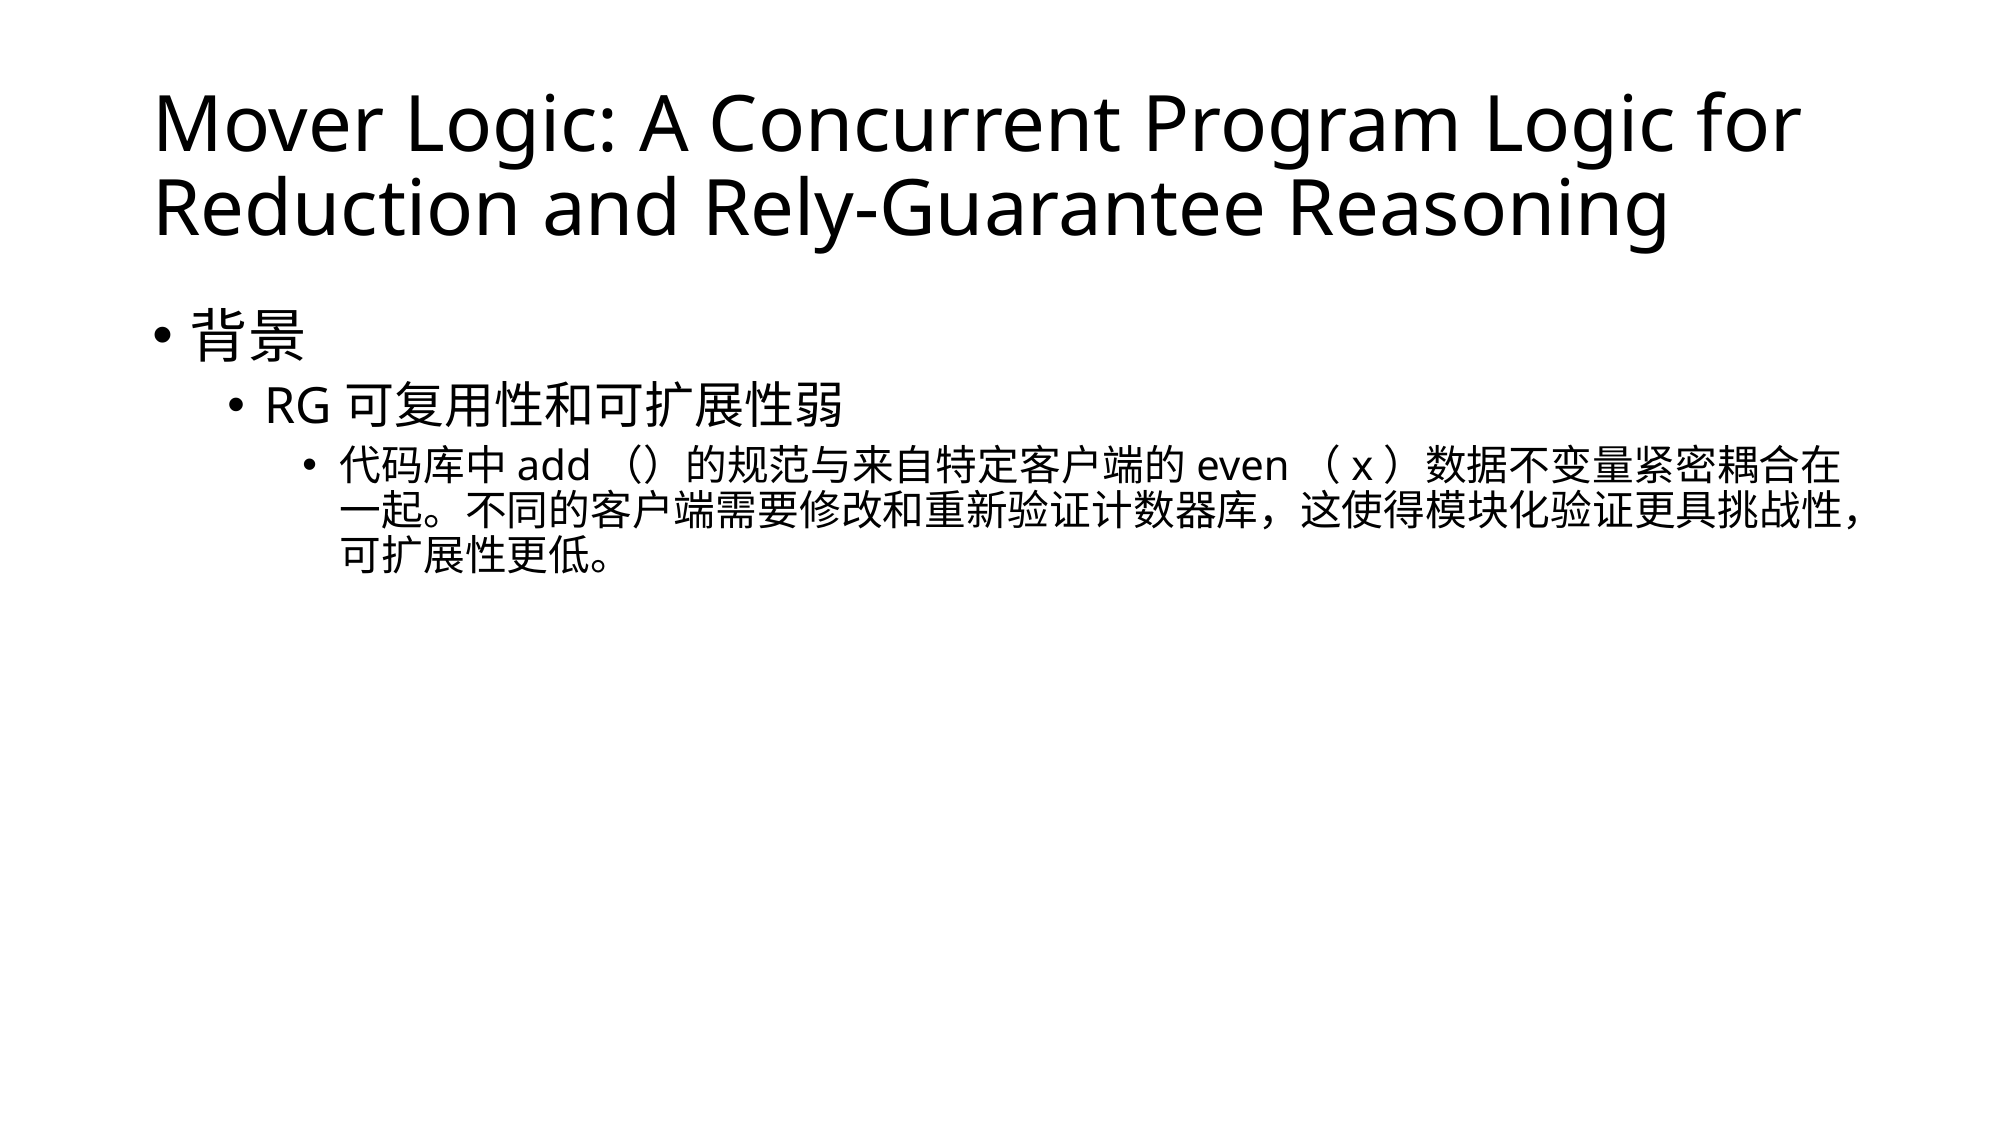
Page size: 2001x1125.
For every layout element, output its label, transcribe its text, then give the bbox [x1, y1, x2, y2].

list 背景 RG可复用性和可扩展性弱 代码库中add（）的规范与来自特定客户端的even（x）数据不变量紧密耦合在一起。不同的客户端需要修改和重新验证计数器库，这使得模块化验证更具挑战性，可扩展性更低。 [137, 299, 1863, 1014]
title Mover Logic: A Concurrent Program Logic for Reduction and Rely-Guarantee Reasoning [137, 59, 1863, 278]
